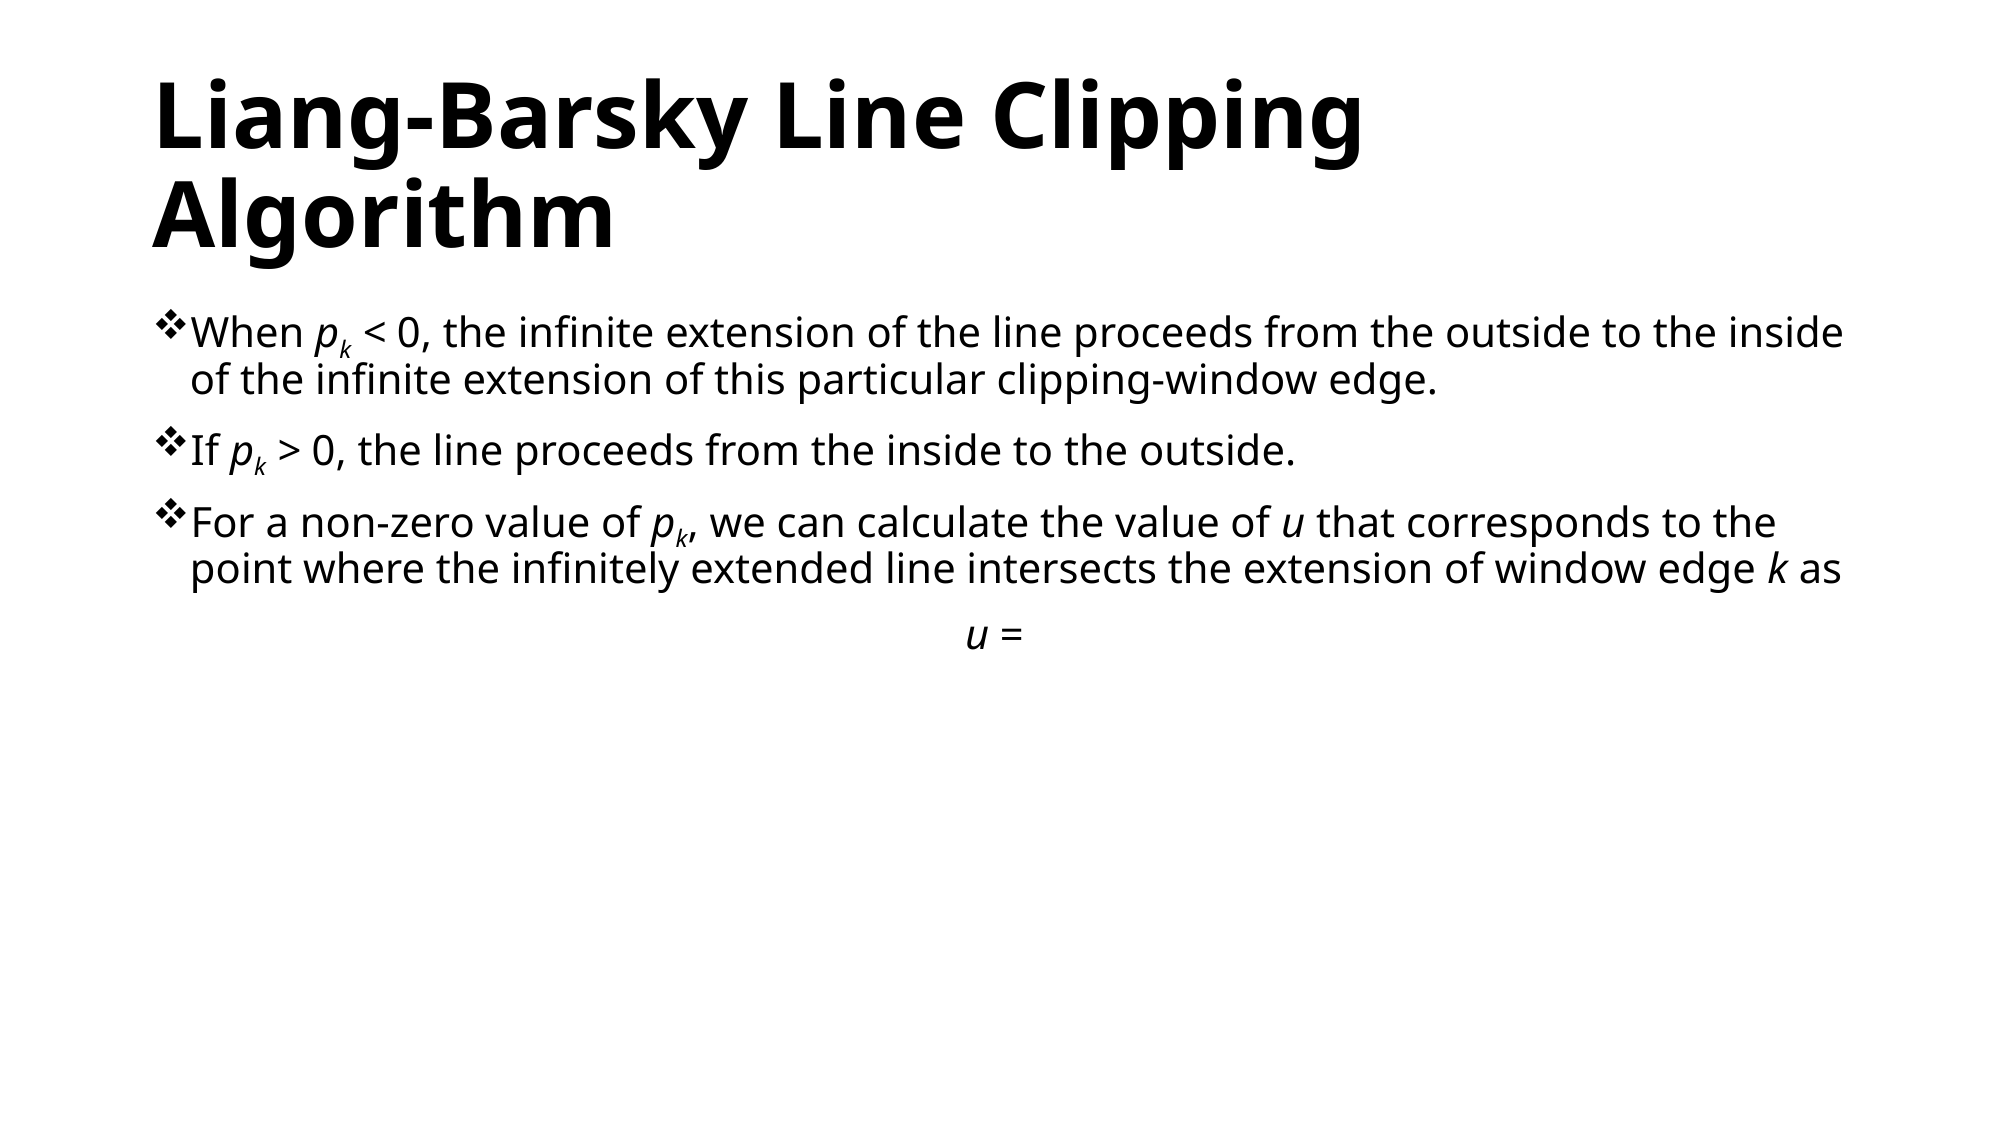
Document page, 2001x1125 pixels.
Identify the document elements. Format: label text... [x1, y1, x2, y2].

title Liang-Barsky Line Clipping Algorithm [137, 59, 1863, 278]
